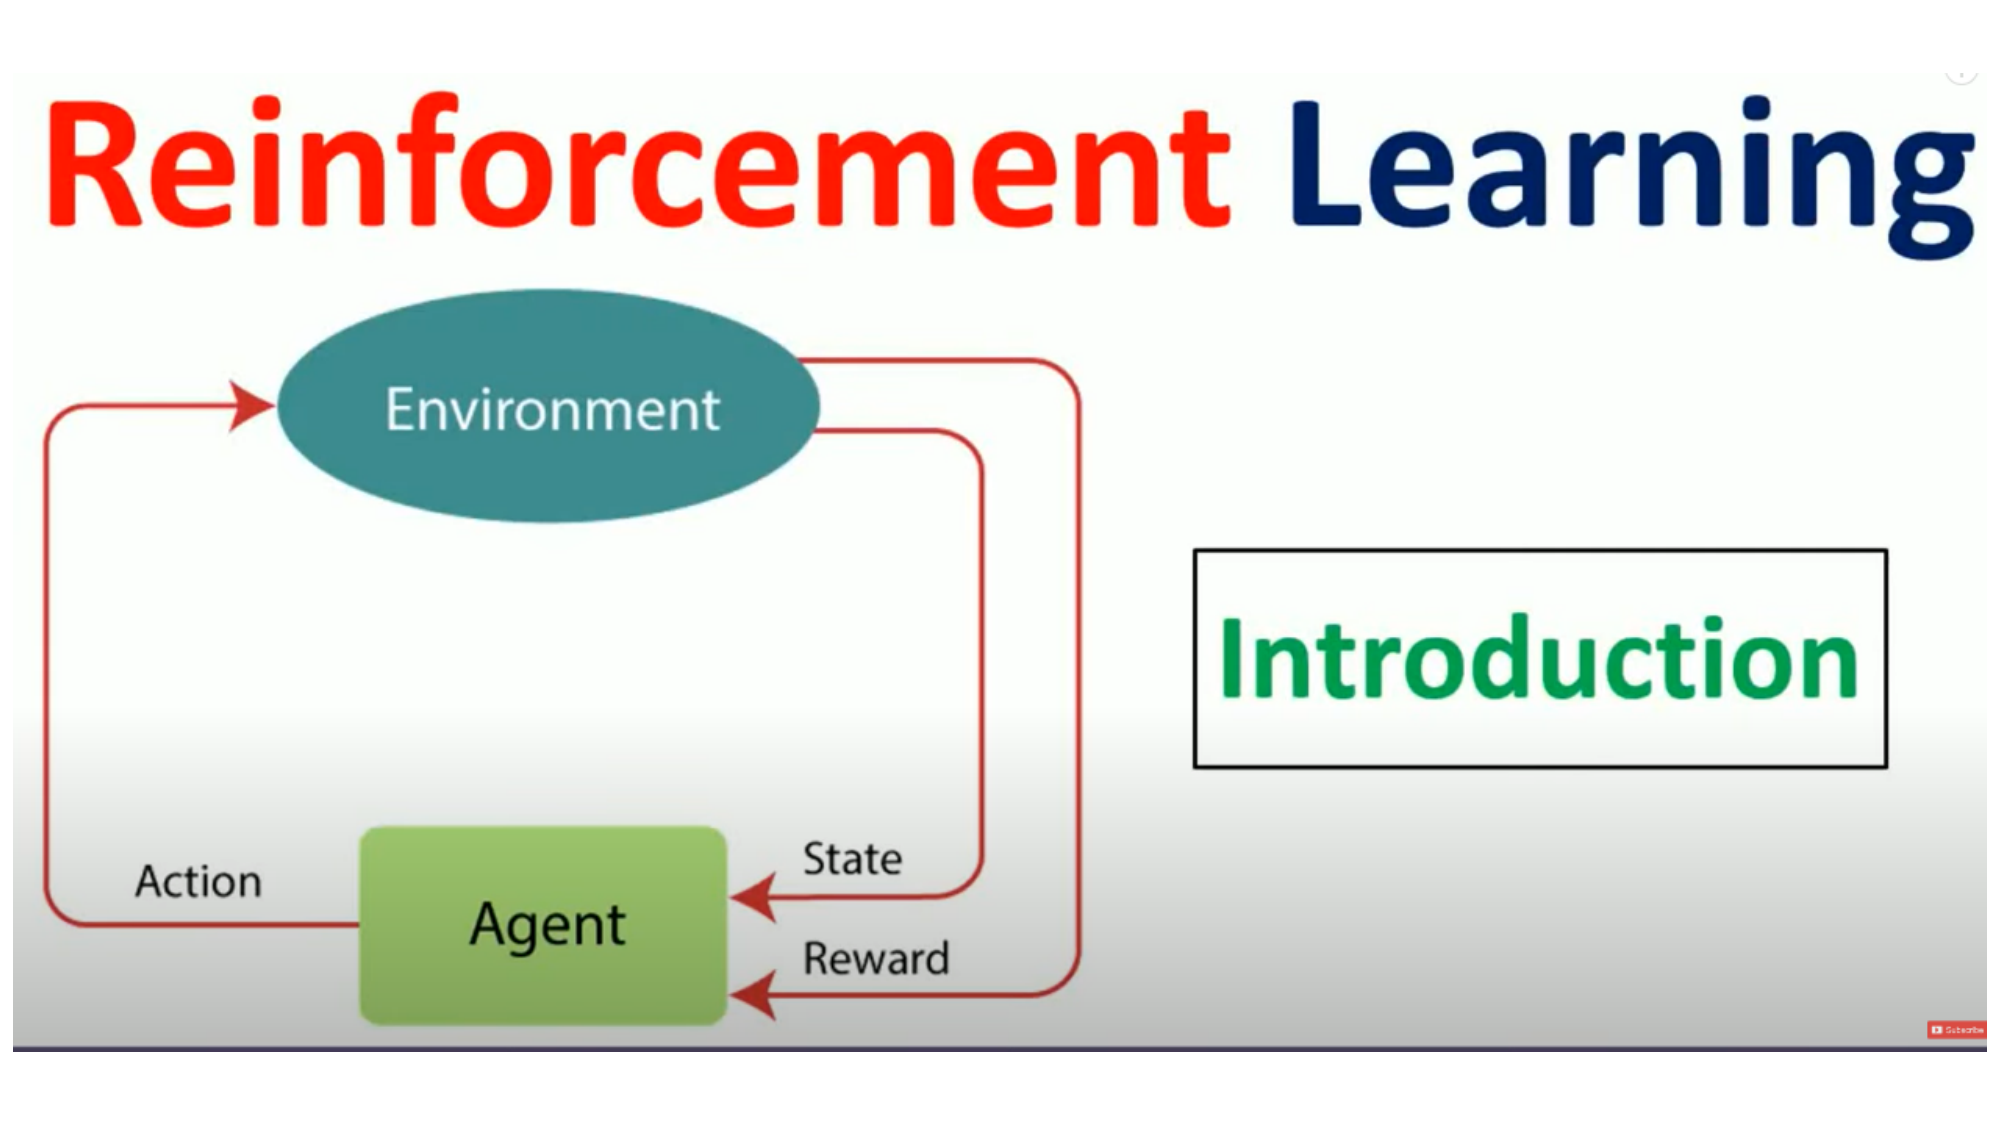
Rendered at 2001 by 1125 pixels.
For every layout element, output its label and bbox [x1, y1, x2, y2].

picture [13, 73, 1987, 1052]
